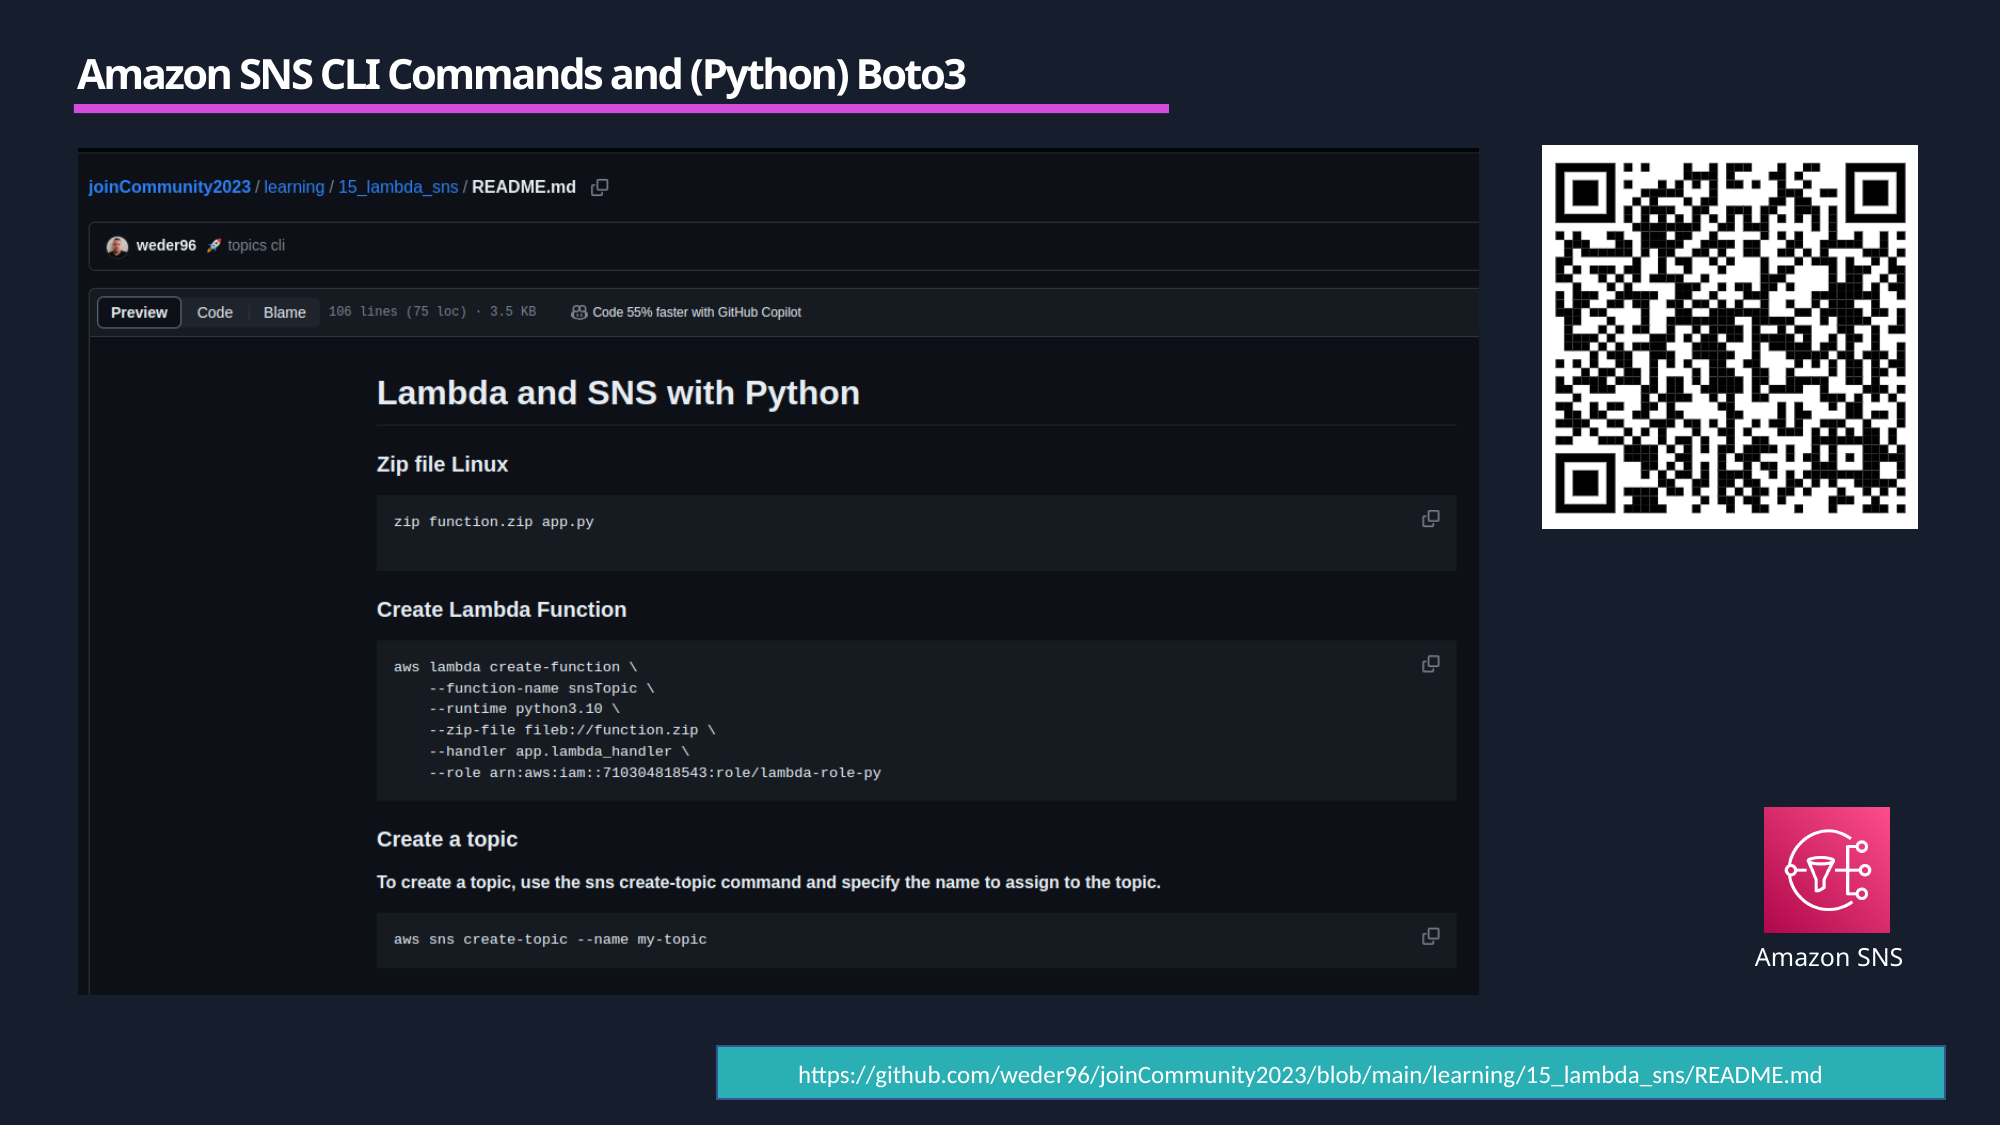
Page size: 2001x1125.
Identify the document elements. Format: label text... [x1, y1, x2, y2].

picture [1764, 807, 1890, 933]
text_box Amazon SNS CLI Commands and (Python) Boto3 [62, 40, 1975, 146]
picture [1542, 145, 1918, 529]
text_box Amazon SNS [1726, 933, 1933, 979]
picture [78, 148, 1479, 995]
text_box [716, 1045, 1946, 1100]
text_box https://github.com/weder96/joinCommunity2023/blob/main/learning/15_lambda_sns/README.md [783, 1051, 1929, 1097]
text_box [73, 103, 1170, 114]
